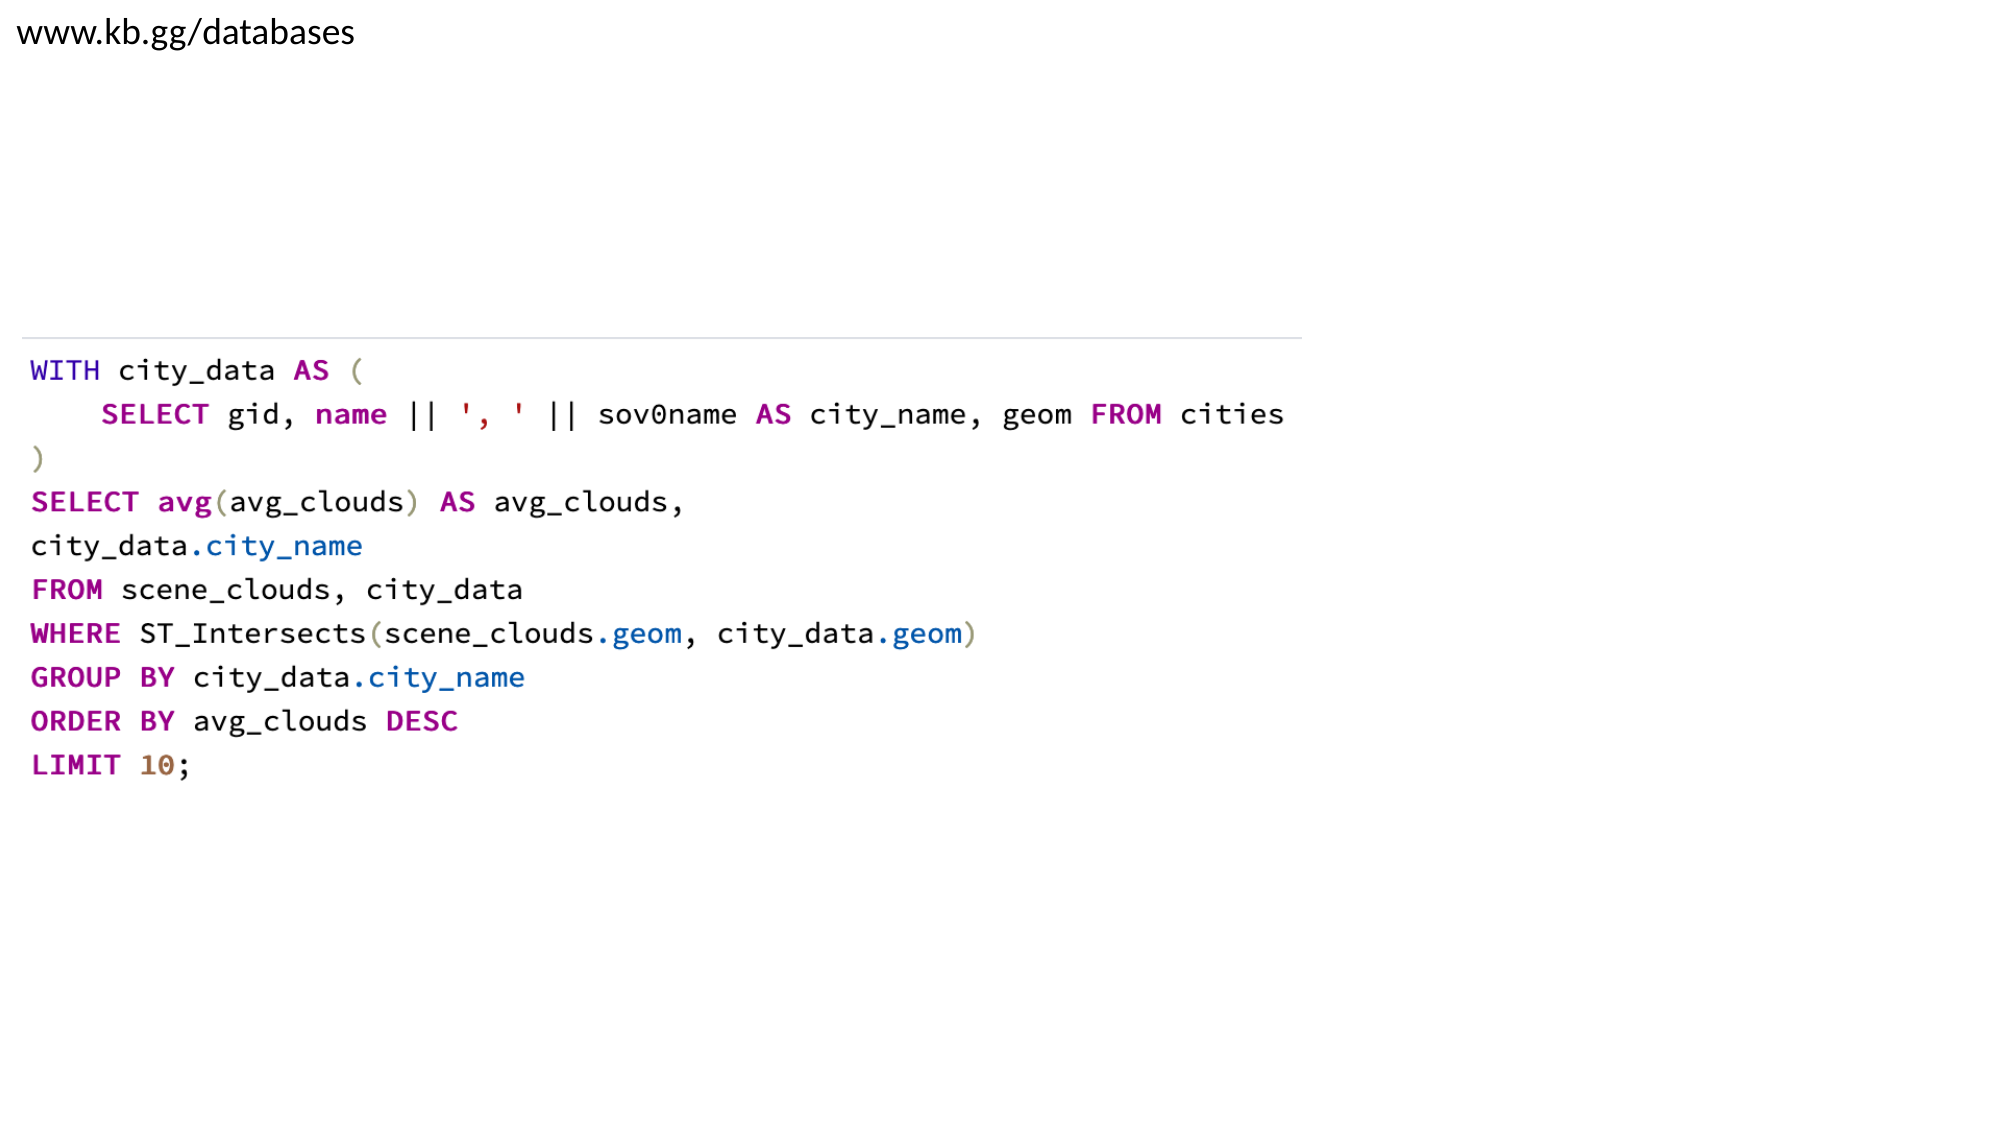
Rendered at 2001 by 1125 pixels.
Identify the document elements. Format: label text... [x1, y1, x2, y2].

picture [22, 337, 1302, 788]
text_box www.kb.gg/databases [1, 0, 371, 60]
